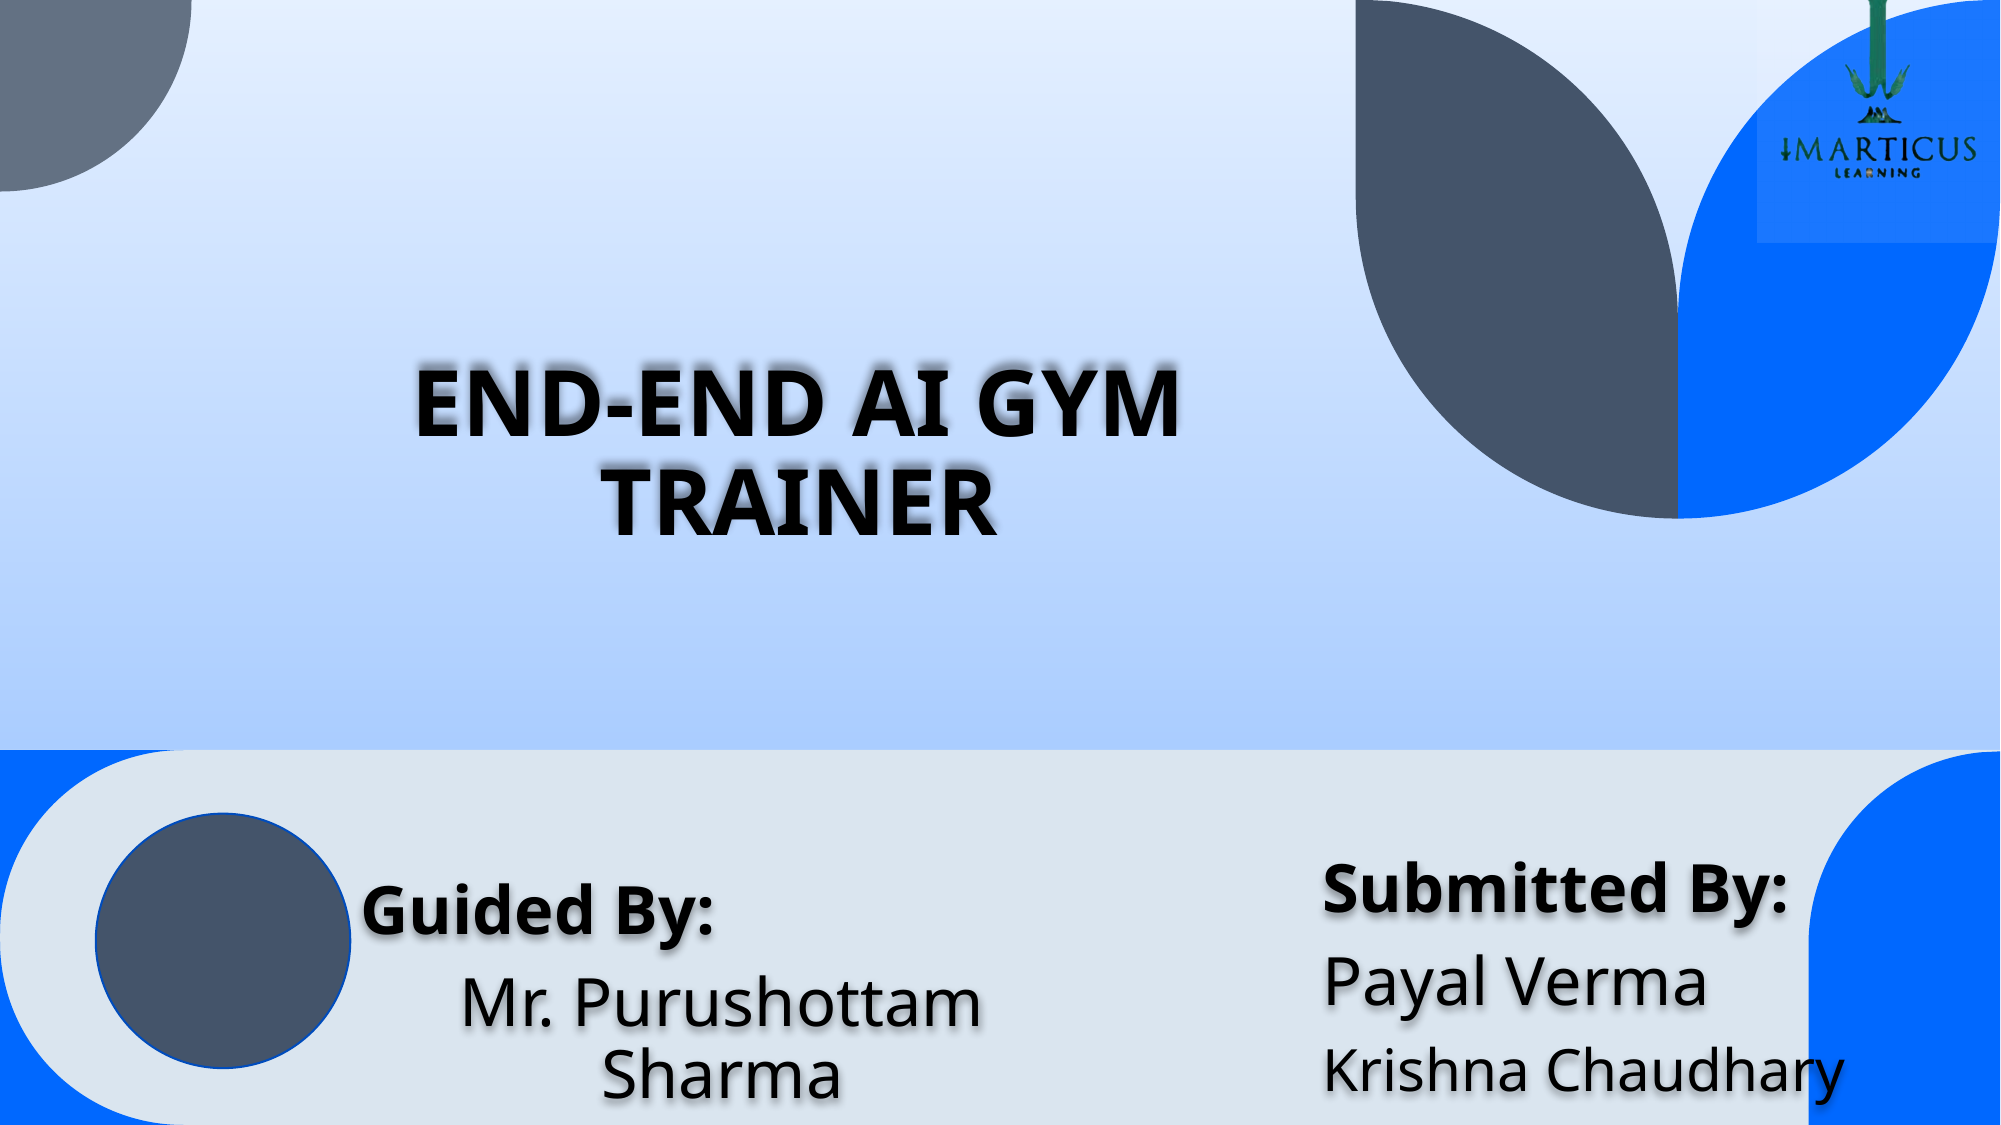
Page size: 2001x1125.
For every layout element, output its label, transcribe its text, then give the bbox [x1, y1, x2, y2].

subtitle Submitted By: Payal Verma Krishna Chaudhary [1307, 847, 1902, 1125]
title END-END AI GYM TRAINER [272, 364, 1325, 563]
picture [1757, 0, 2000, 243]
text_box Guided By: Mr. Purushottam Sharma [345, 869, 1100, 1052]
